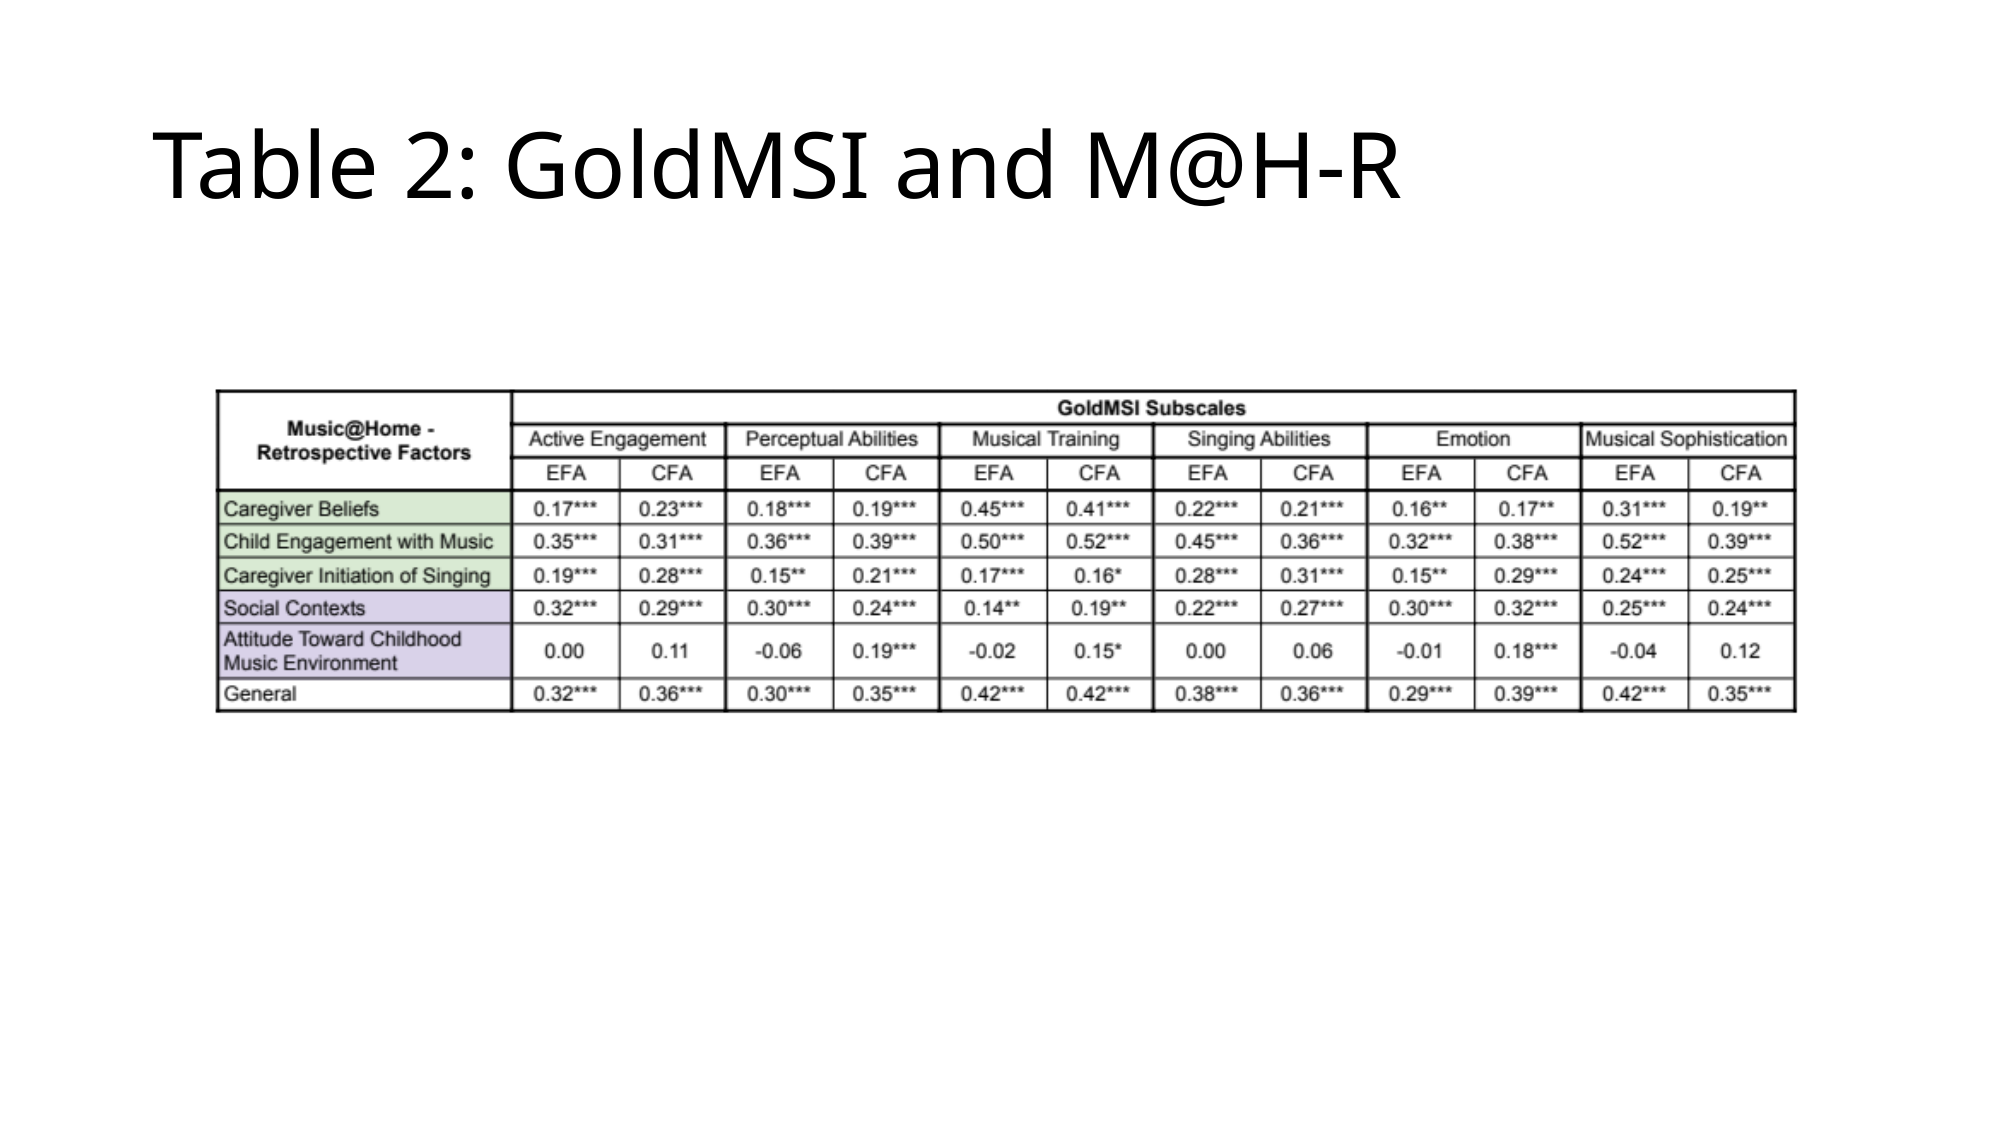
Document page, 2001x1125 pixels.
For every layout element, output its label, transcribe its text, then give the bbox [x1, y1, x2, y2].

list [186, 368, 1814, 757]
title Table 2: GoldMSI and M@H-R [137, 59, 1863, 278]
